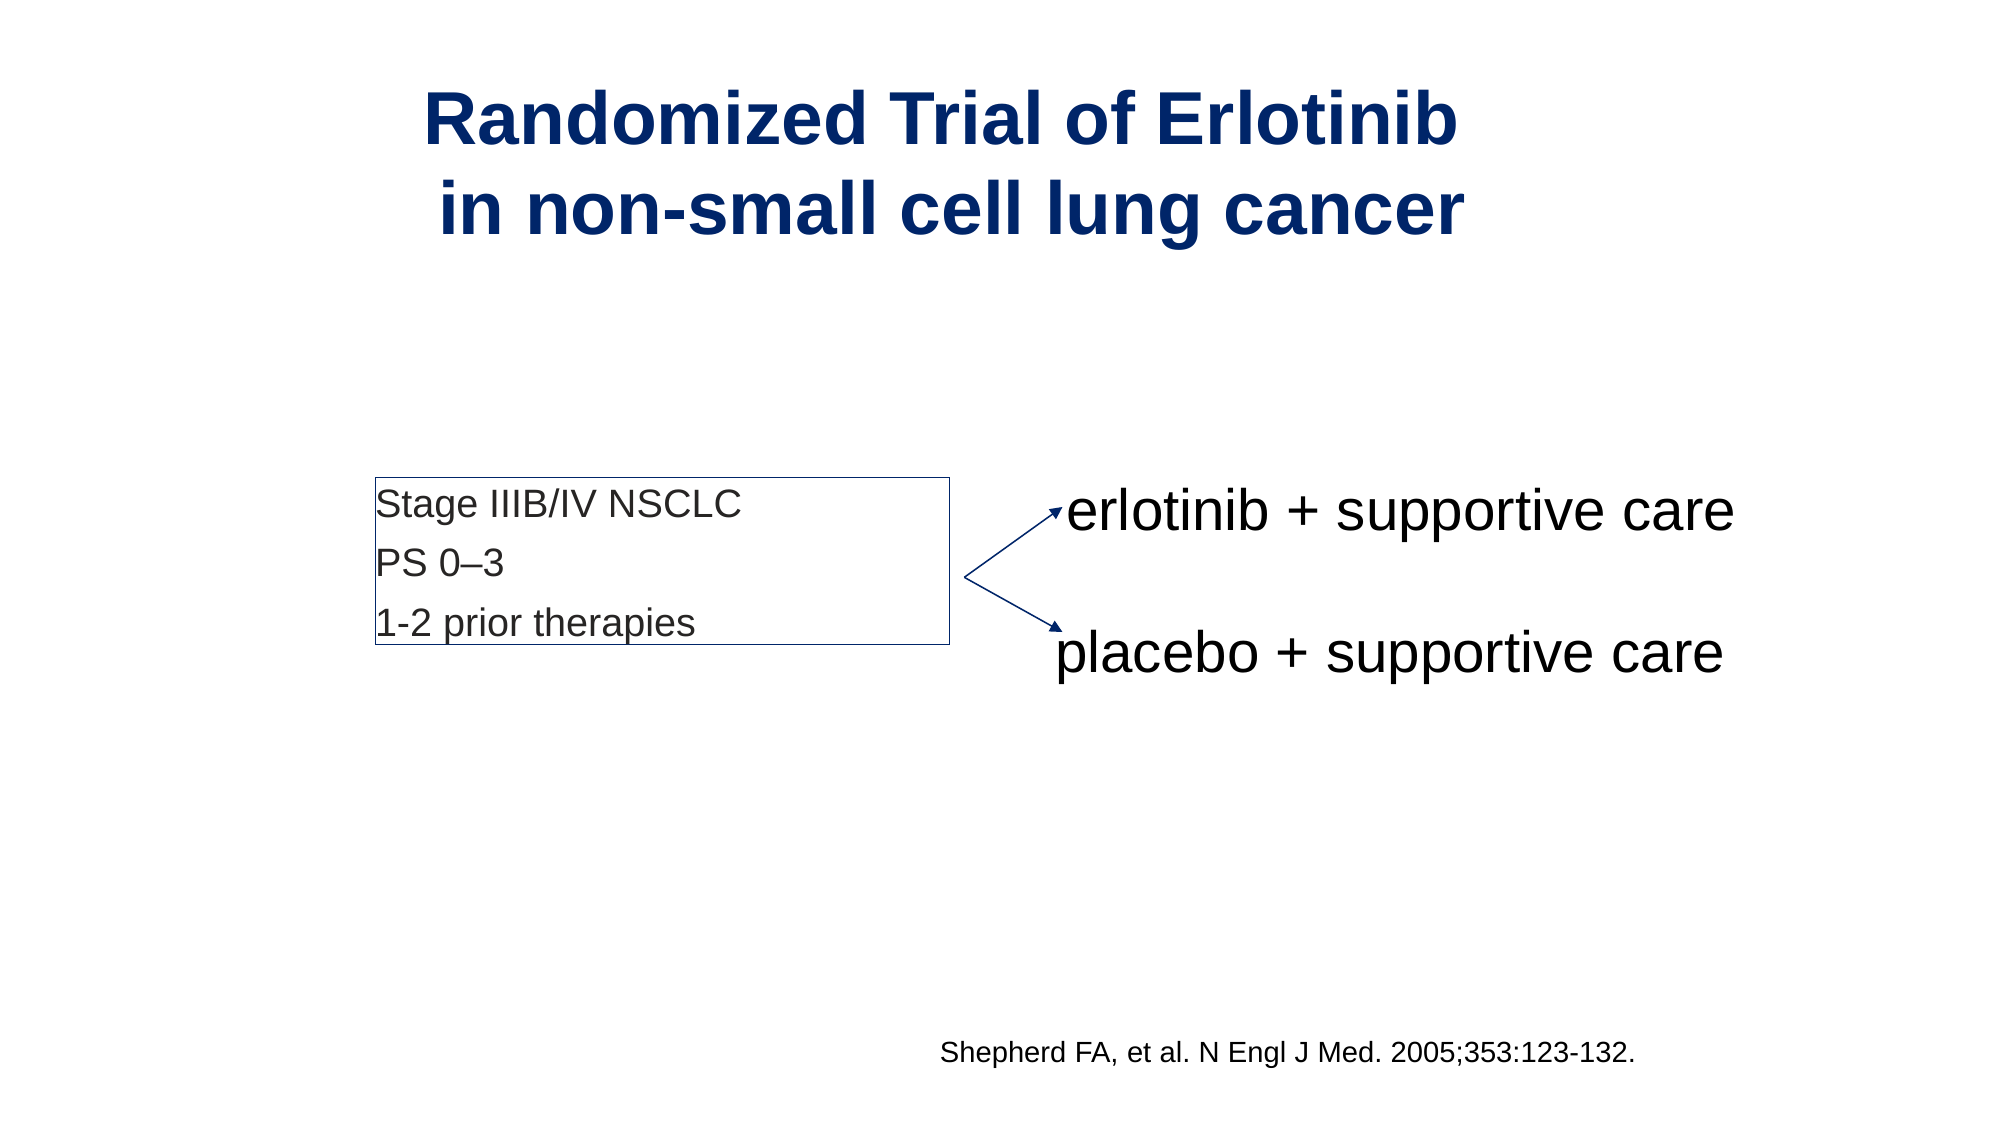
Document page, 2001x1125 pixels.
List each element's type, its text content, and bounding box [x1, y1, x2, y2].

text_box erlotinib + supportive care [1051, 464, 1752, 549]
text_box [964, 577, 1063, 633]
text_box Shepherd FA, et al. N Engl J Med. 2005;353:123-132. [925, 1025, 1661, 1076]
text_box placebo + supportive care [1040, 607, 1741, 692]
text_box [964, 506, 1063, 577]
list Stage IIIB/IV NSCLC PS 0–3 1-2 prior therapies [375, 477, 950, 645]
text_box Randomized Trial of Erlotinib in non-small cell lung cancer [154, 45, 1750, 275]
